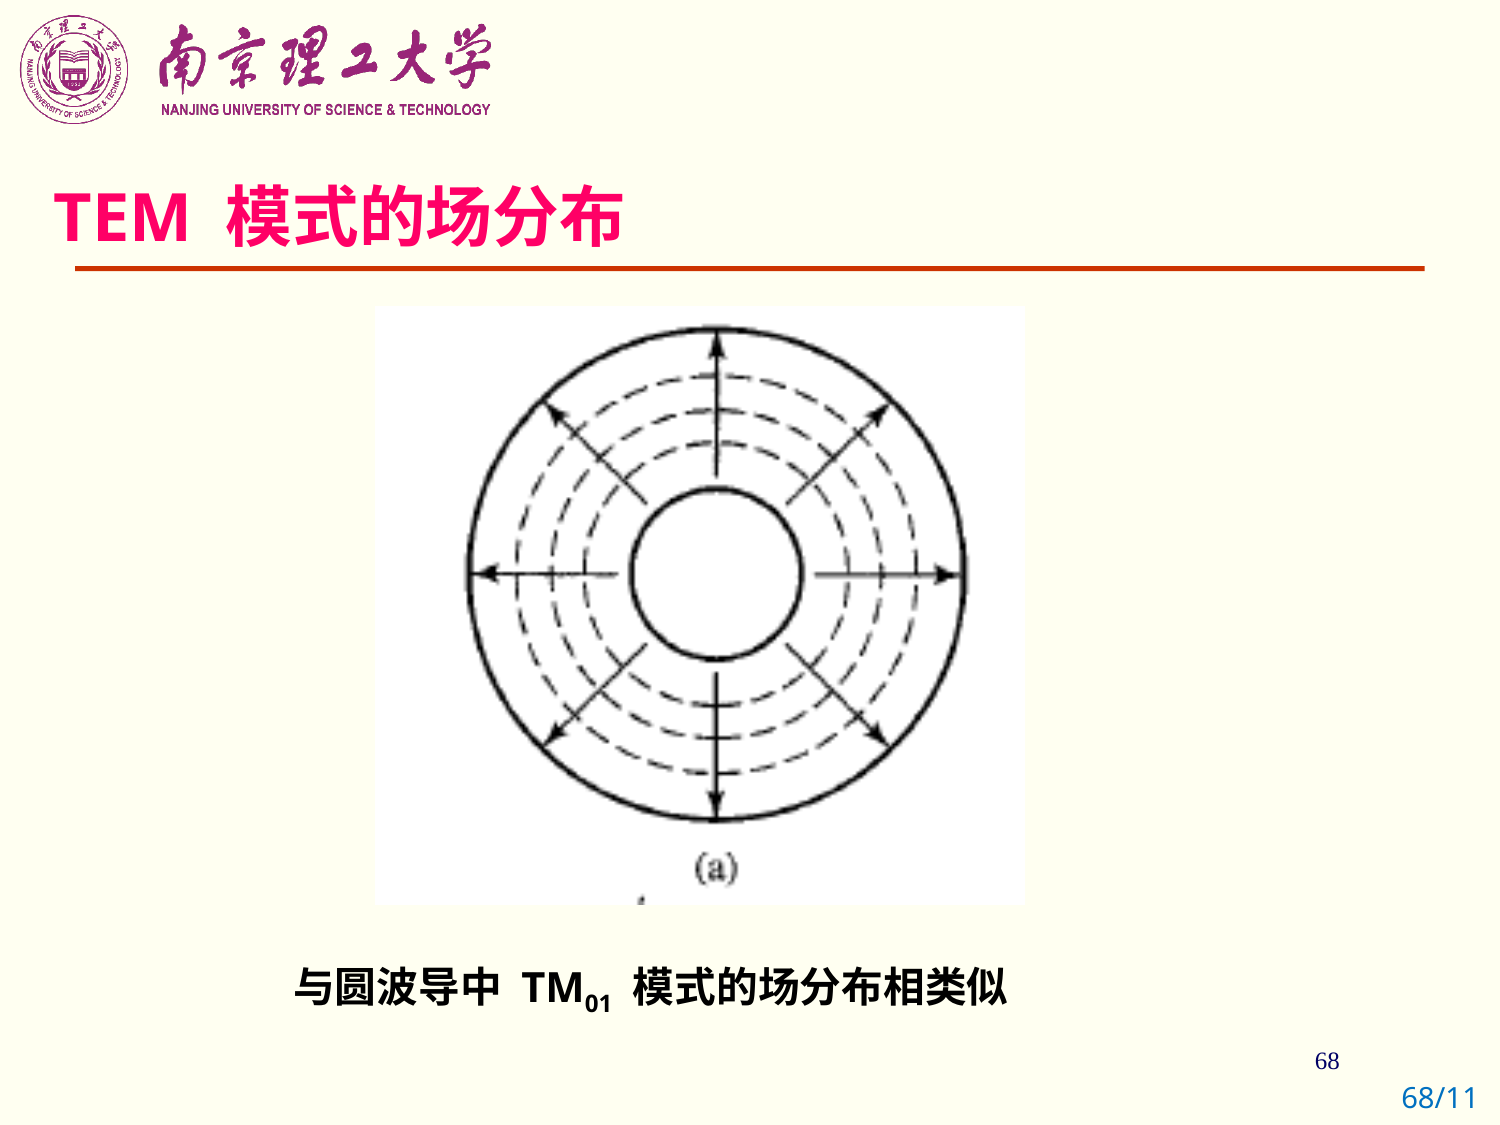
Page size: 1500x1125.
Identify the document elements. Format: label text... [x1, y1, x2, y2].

slide_number 68/11 [1144, 1069, 1495, 1125]
title TEM 模式的场分布 [38, 165, 740, 266]
text_box 与圆波导中 TM01 模式的场分布相类似 [278, 949, 1211, 1025]
picture [374, 306, 1025, 905]
picture [17, 15, 491, 126]
